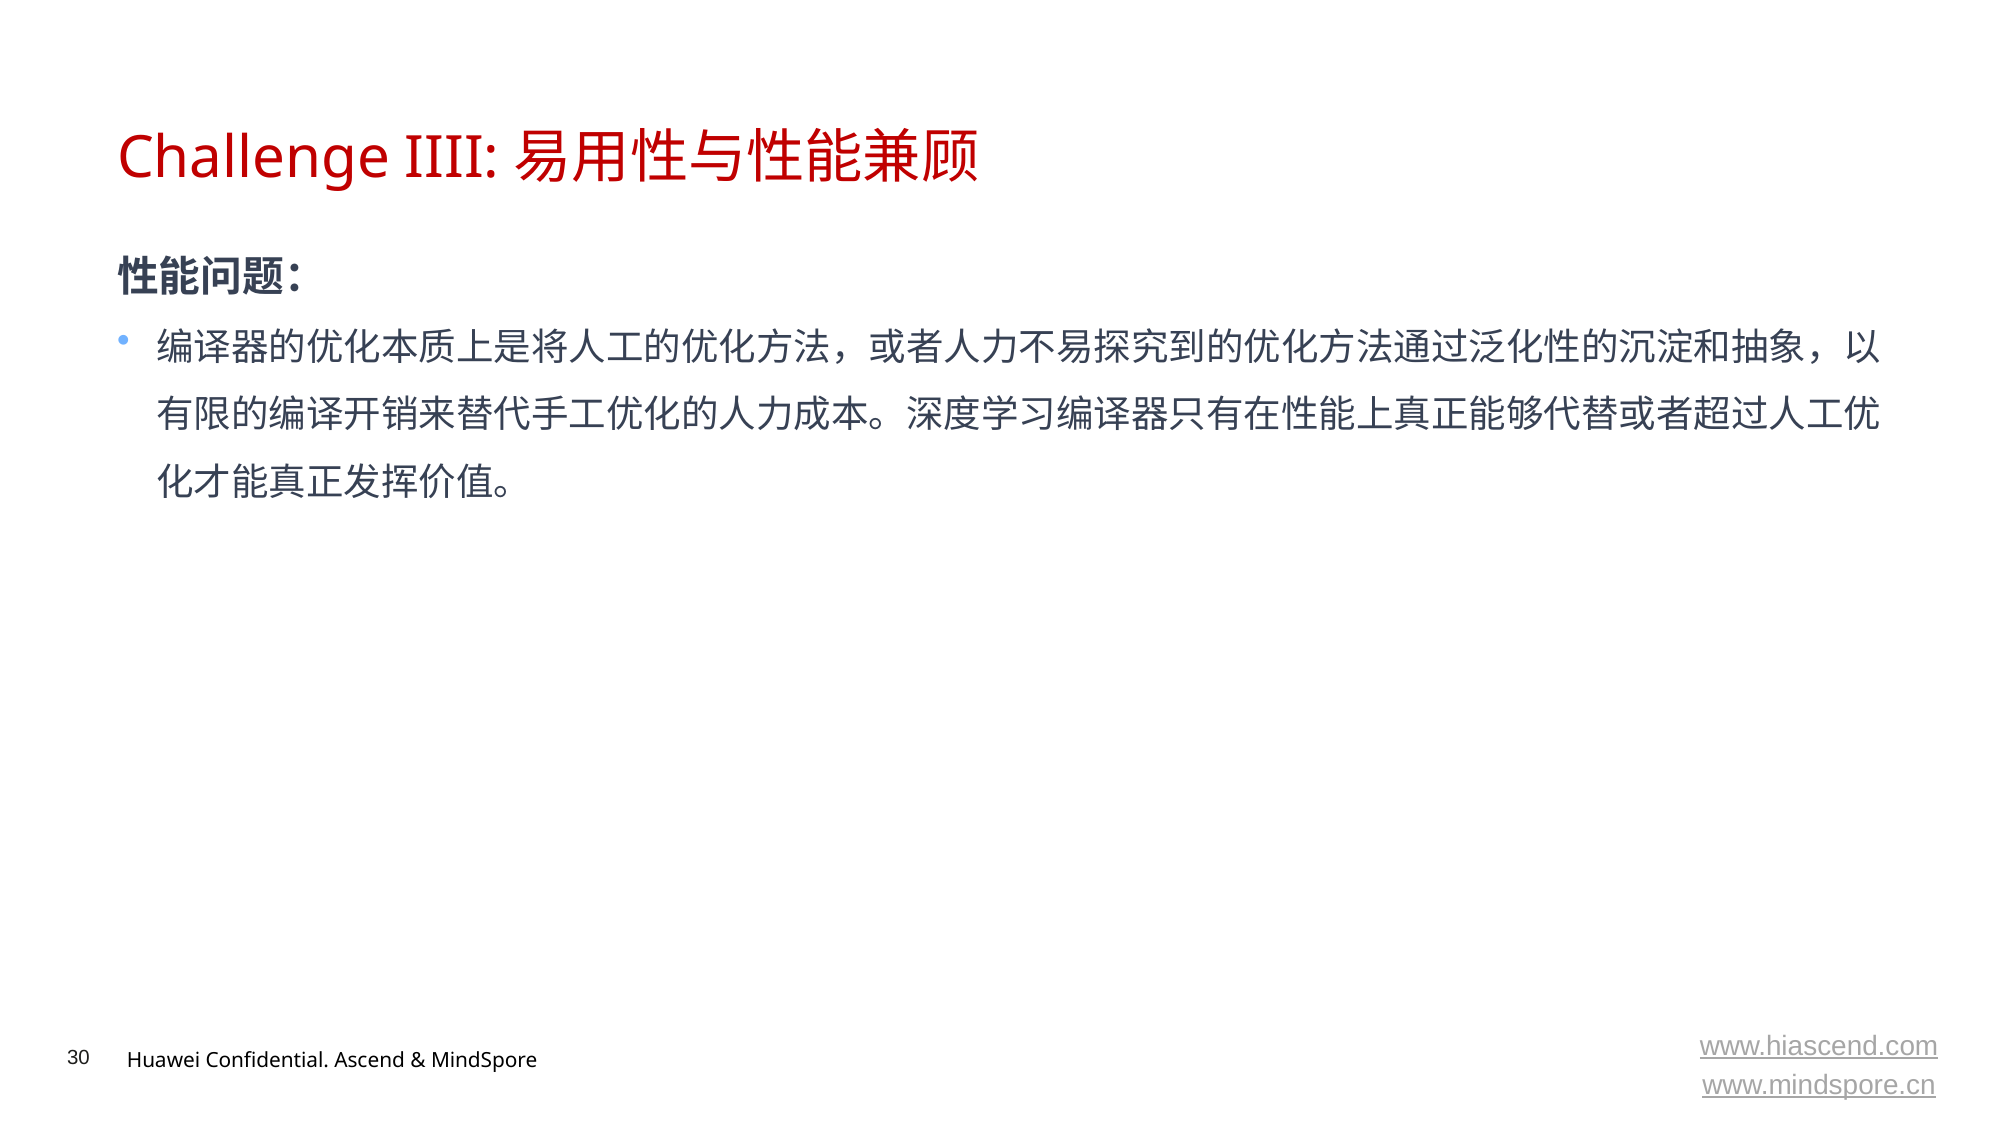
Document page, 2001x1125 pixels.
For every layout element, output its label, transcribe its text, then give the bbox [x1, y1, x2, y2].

list 性能问题： 编译器的优化本质上是将人工的优化方法，或者人力不易探究到的优化方法通过泛化性的沉淀和抽象，以有限的编译开销来替代手工优化的人力成本。深度学习编译器只有在性能上真正能够代替或者超过人工优化才能真正发挥价值。 [102, 217, 1901, 1000]
title Challenge IIII:易用性与性能兼顾 [102, 111, 1901, 209]
